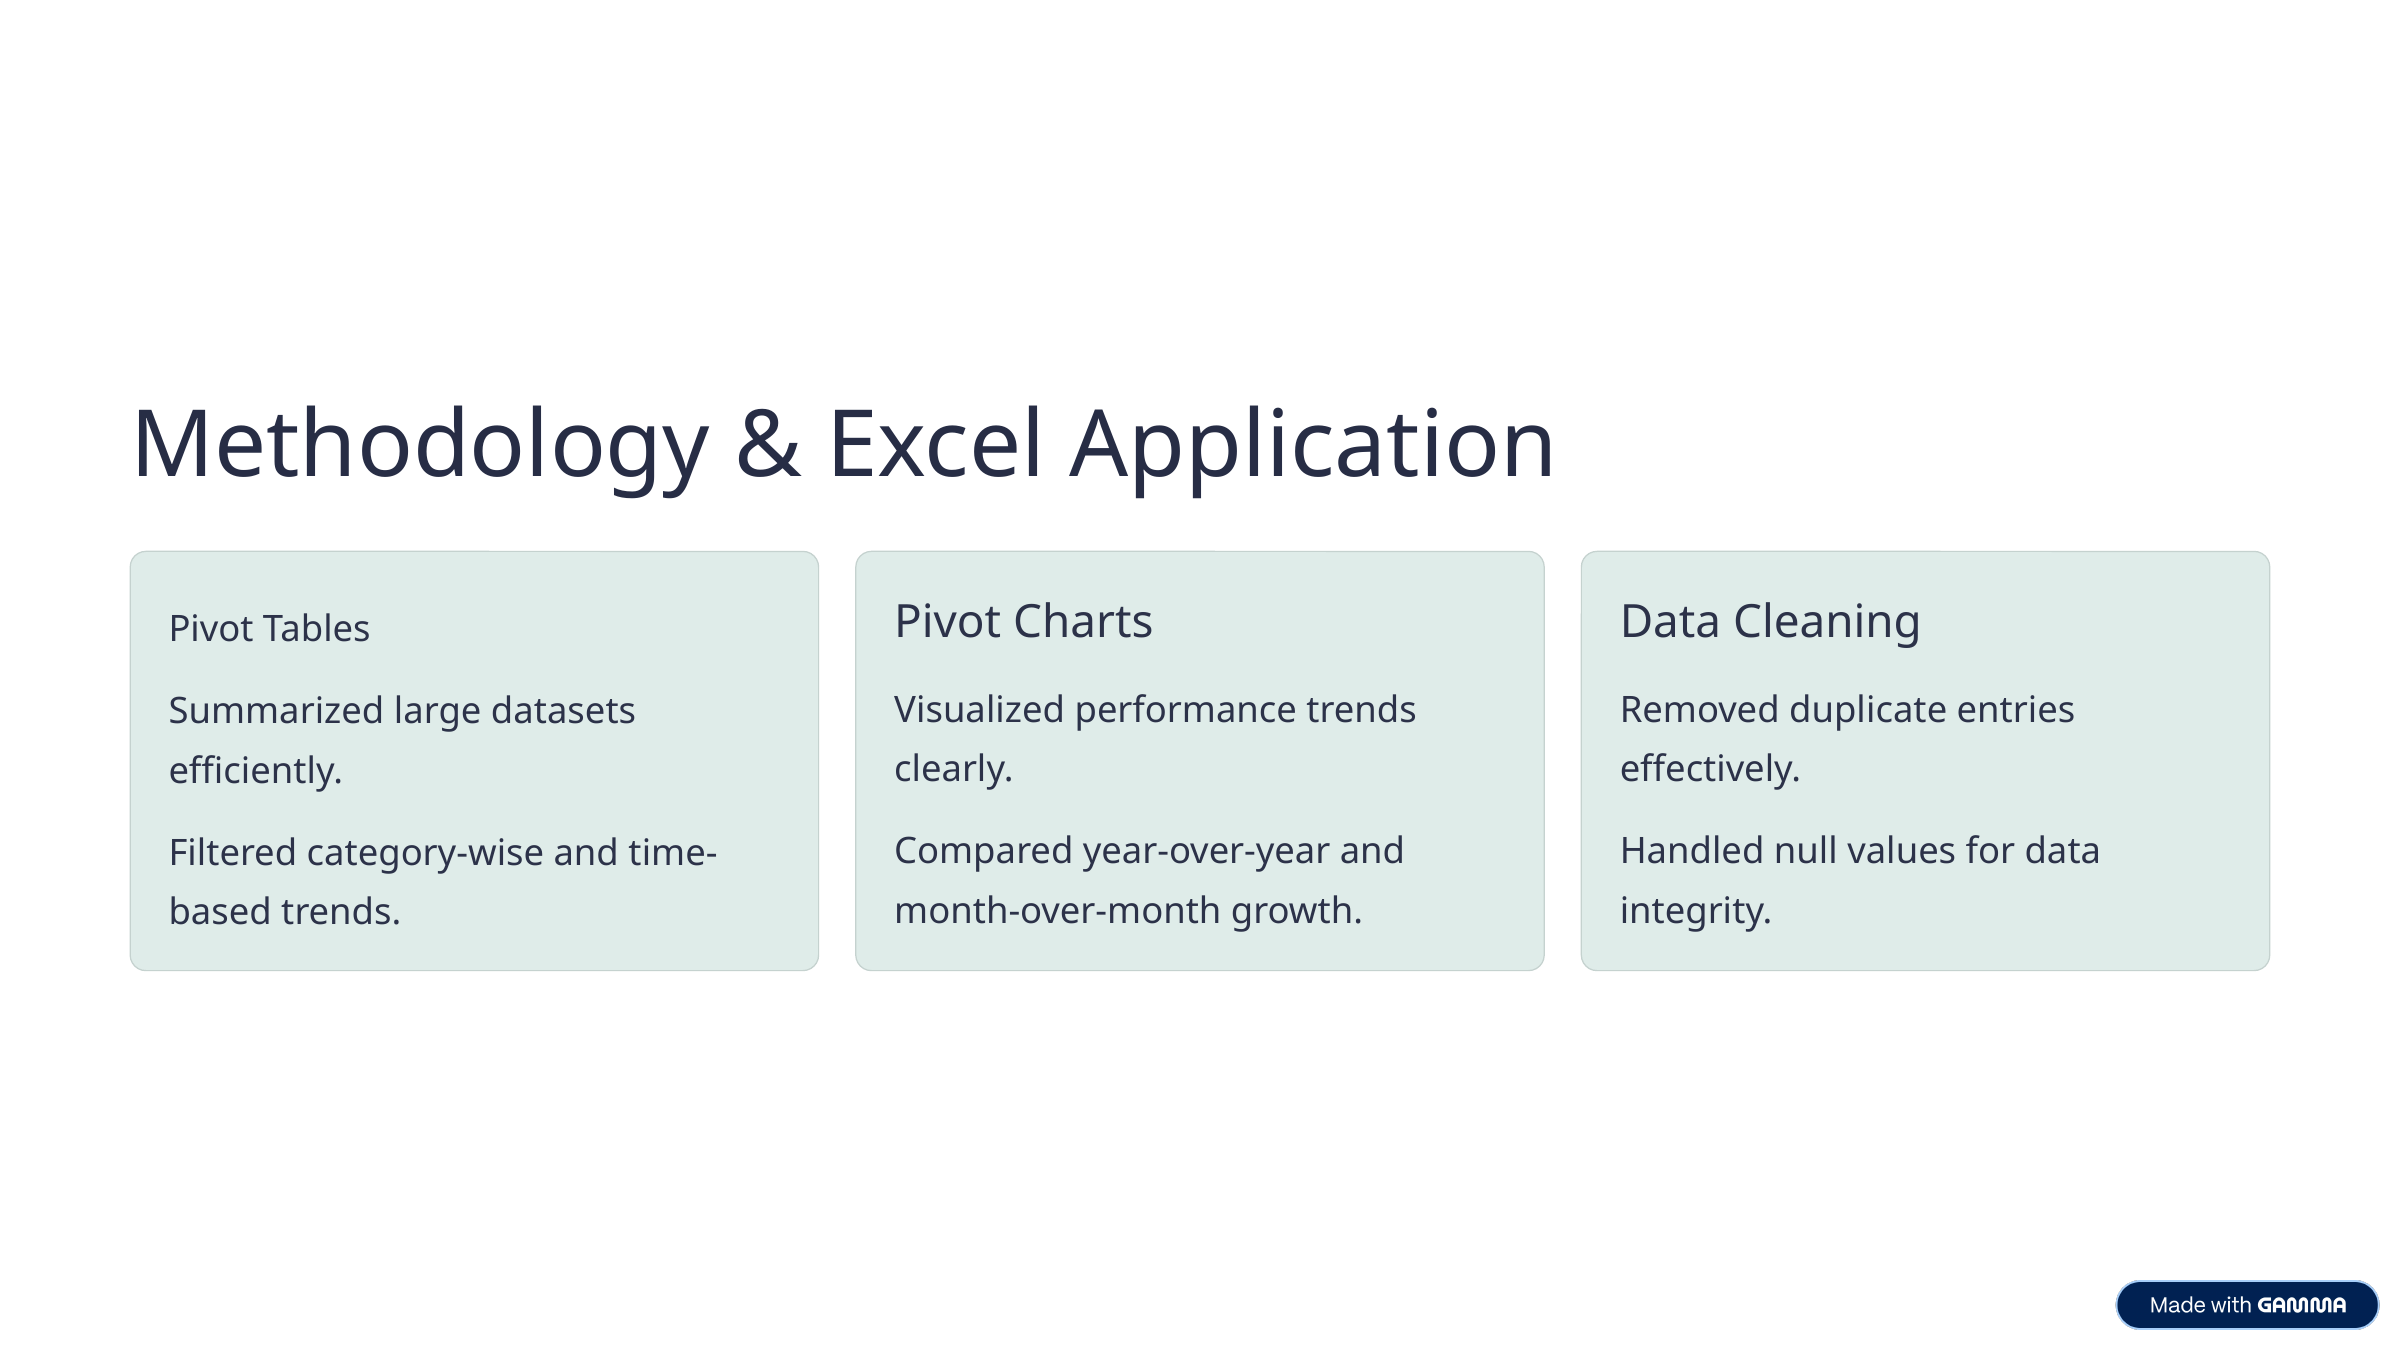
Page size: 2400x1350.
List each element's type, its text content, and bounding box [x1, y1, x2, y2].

text_box [855, 551, 1545, 971]
text_box Pivot Tables [168, 589, 781, 650]
text_box Summarized large datasets efficiently. [168, 671, 781, 791]
text_box Methodology & Excel Application [130, 379, 1482, 496]
text_box Pivot Charts [894, 589, 1360, 648]
picture [2106, 1271, 2389, 1339]
text_box Visualized performance trends clearly. [894, 670, 1506, 790]
text_box Handled null values for data integrity. [1619, 811, 2232, 931]
text_box Filtered category-wise and time-based trends. [168, 813, 781, 933]
text_box Removed duplicate entries effectively. [1619, 670, 2232, 790]
text_box [1581, 551, 2270, 971]
text_box Data Cleaning [1619, 589, 2085, 648]
text_box Compared year-over-year and month-over-month growth. [894, 811, 1506, 931]
text_box [130, 551, 819, 971]
